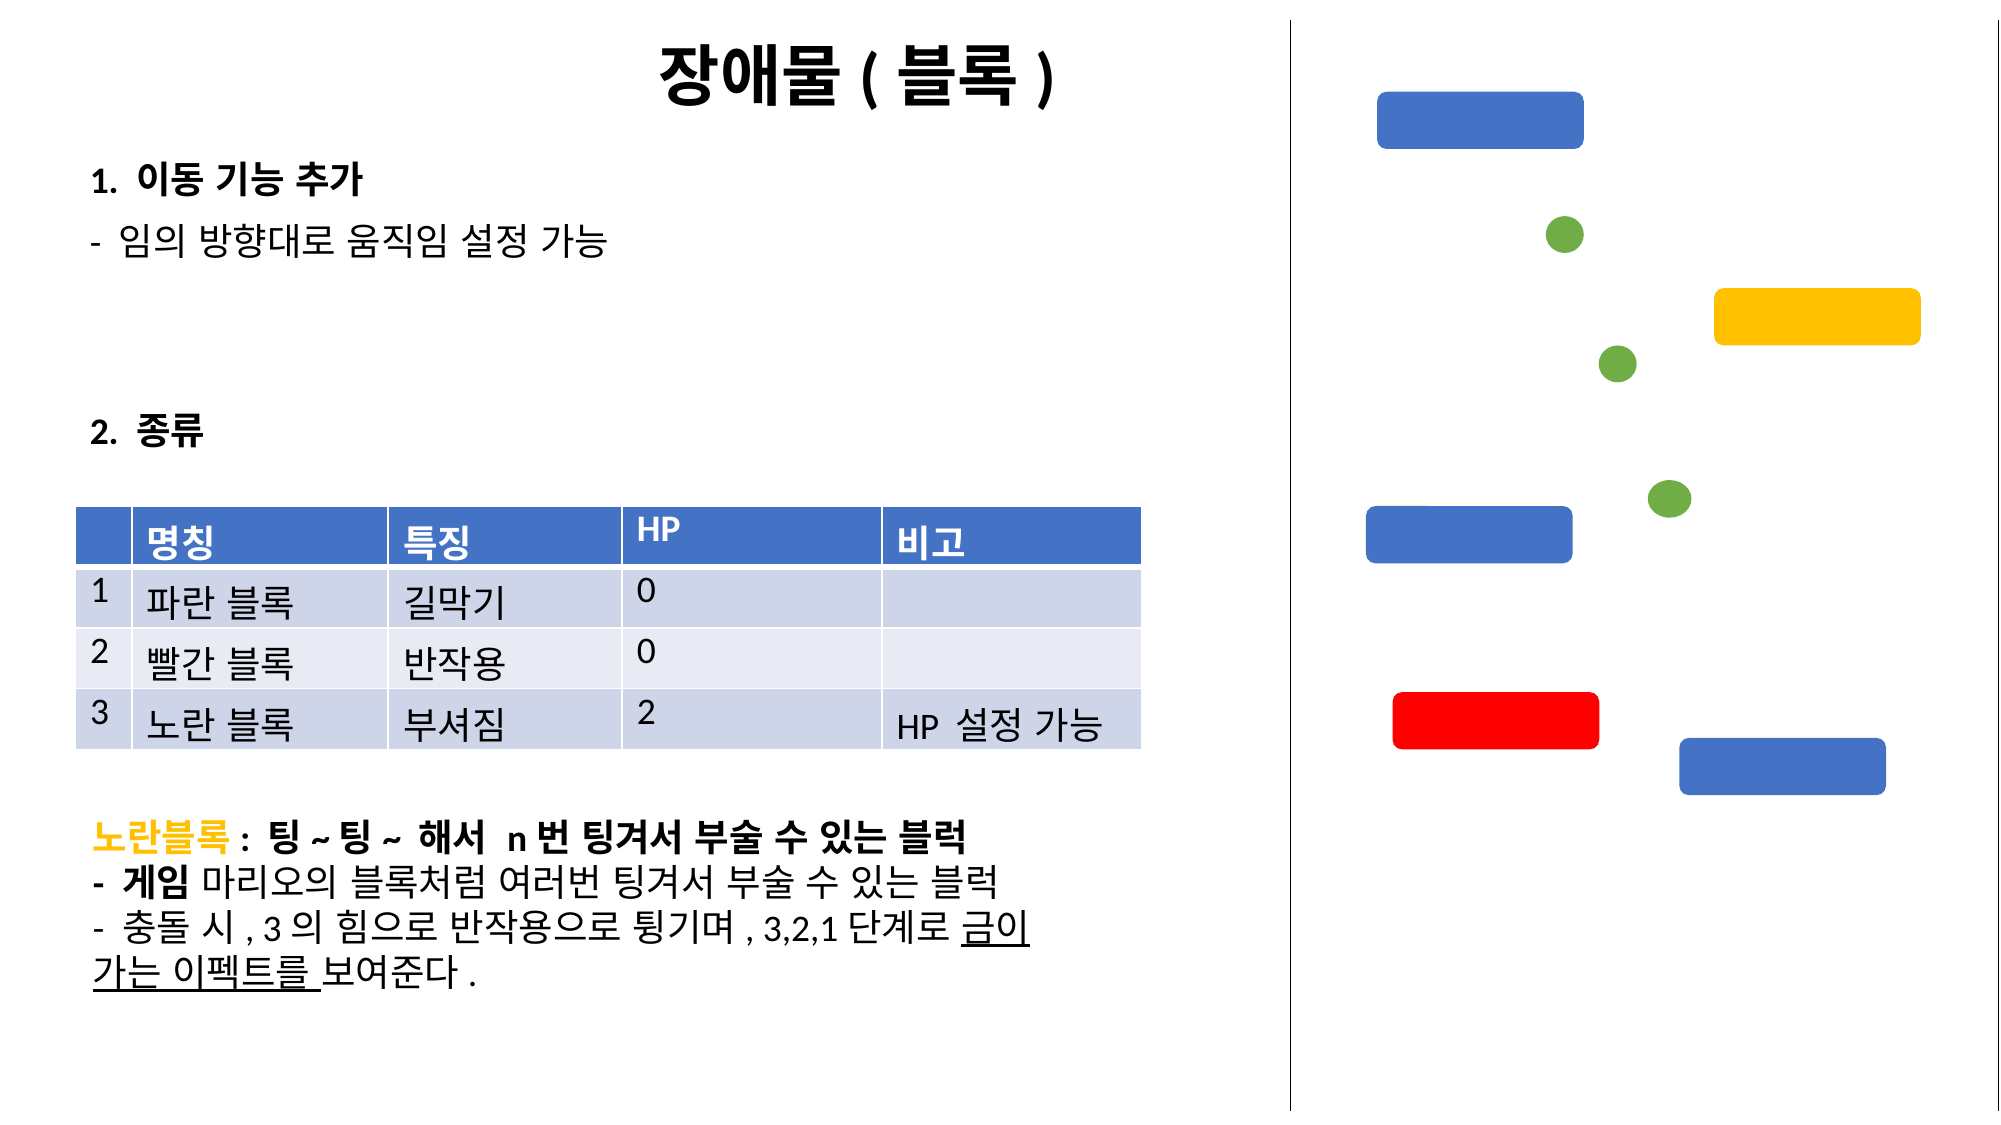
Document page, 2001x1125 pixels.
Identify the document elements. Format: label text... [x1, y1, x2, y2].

table_cell 1 [76, 570, 131, 627]
text_box [1646, 479, 1693, 519]
table_cell 부셔짐 [389, 689, 621, 749]
table_cell 0 [623, 570, 881, 627]
table_cell [883, 629, 1141, 688]
table_cell 3 [76, 689, 131, 749]
text_box 1. 이동 기능 추가 [74, 148, 1231, 254]
table_header [76, 507, 131, 564]
table_cell [883, 570, 1141, 627]
table_cell 반작용 [389, 629, 621, 688]
text_box [1376, 90, 1585, 151]
table_header 특징 [389, 507, 621, 564]
text_box [1678, 736, 1888, 797]
table_header 비고 [883, 507, 1141, 564]
text_box [1597, 344, 1638, 384]
text_box [1364, 504, 1574, 565]
text_box 2. 종류 [74, 400, 1231, 505]
text_box [1391, 691, 1601, 751]
table_cell 2 [623, 689, 881, 749]
text_box [1544, 215, 1585, 255]
table_cell HP 설정 가능 [883, 689, 1141, 749]
table_cell 빨간 블록 [133, 629, 387, 688]
text_box 노란블록: 팅~팅~ 해서 n번 팅겨서 부술 수 있는 블럭 - 게임 마리오의 블록처럼 여러번 팅겨서 부술 수 있는 블럭 - 충돌 시, 3의 힘으로 반작용으로 튕기며, 3,2,1단계로 금이 가는 이펙트를 보여준다. [78, 806, 1079, 1001]
table_cell 파란 블록 [133, 570, 387, 627]
table_cell 노란 블록 [133, 689, 387, 749]
table_cell 길막기 [389, 570, 621, 627]
text_box - 임의 방향대로 움직임 설정 가능 [75, 211, 1075, 271]
table_header 명칭 [133, 507, 387, 564]
title 장애물(블록) [0, 0, 1720, 180]
table_cell 2 [76, 629, 131, 688]
table_header HP [623, 507, 881, 564]
text_box [1713, 287, 1922, 347]
table_cell 0 [623, 629, 881, 688]
